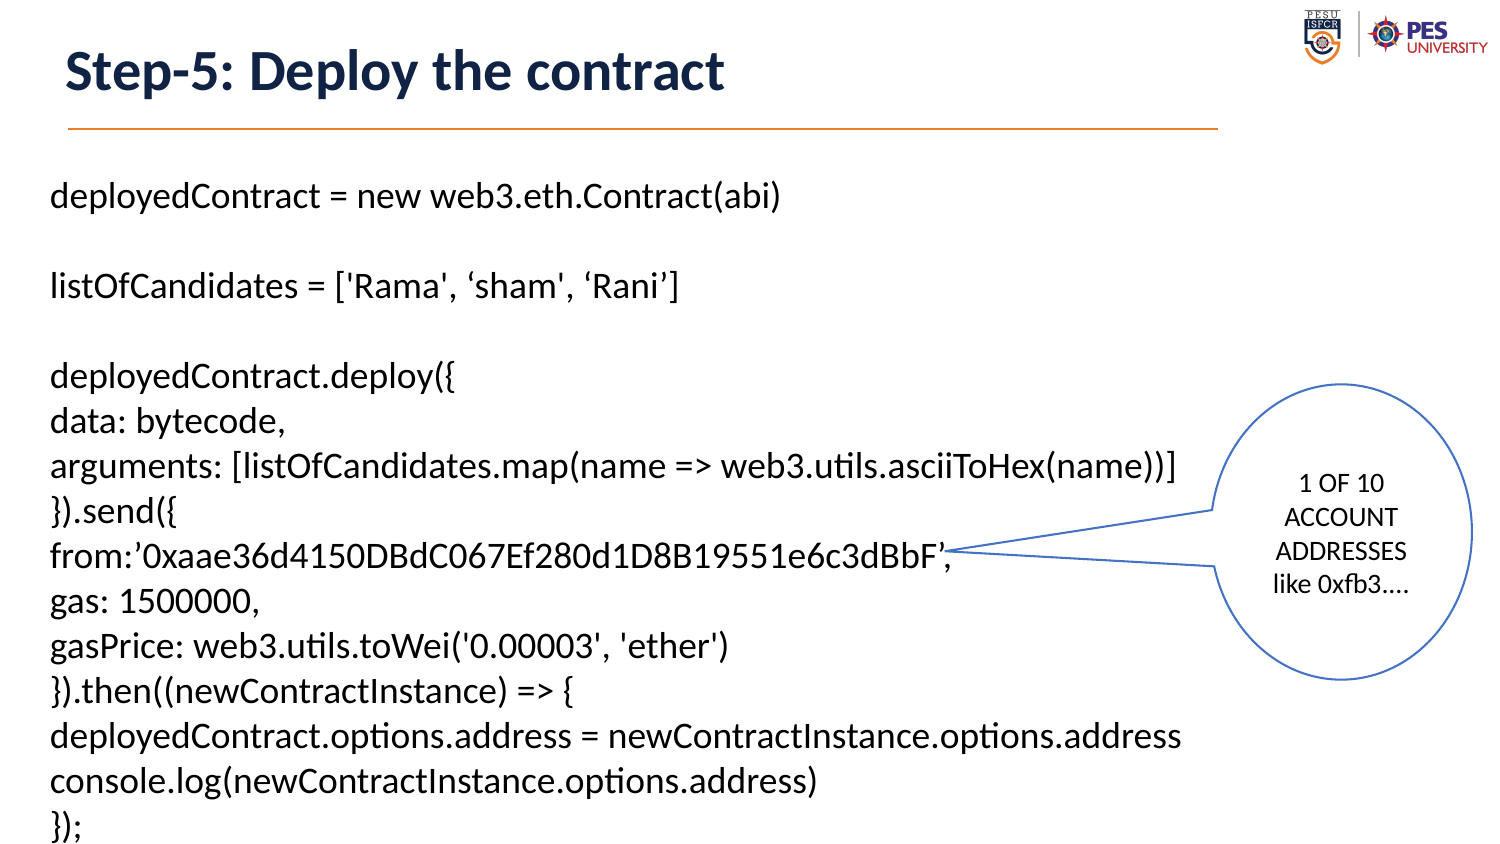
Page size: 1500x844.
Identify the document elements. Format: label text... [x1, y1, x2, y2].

picture [1367, 15, 1488, 53]
text_box [31, 130, 567, 198]
text_box deployedContract = new web3.eth.Contract(abi) listOfCandidates = ['Rama', ‘sham', ‘Rani’] deployedContract.deploy({ data: bytecode, arguments: [listOfCandidates.map(name => web3.utils.asciiToHex(name))] }).send({ from:’0xaae36d4150DBdC067Ef280d1D8B19551e6c3dBbF’, gas: 1500000, gasPrice: web3.utils.toWei('0.00003', 'ether') }).then((newContractInstance) => { deployedContract.options.address = newContractInstance.options.address console.log(newContractInstance.options.address) }); [34, 163, 1469, 844]
title Step-5: Deploy the contract [50, 23, 1344, 120]
picture [1301, 7, 1344, 23]
text_box 1 OF 10 ACCOUNT ADDRESSES like 0xfb3.... [944, 383, 1473, 681]
